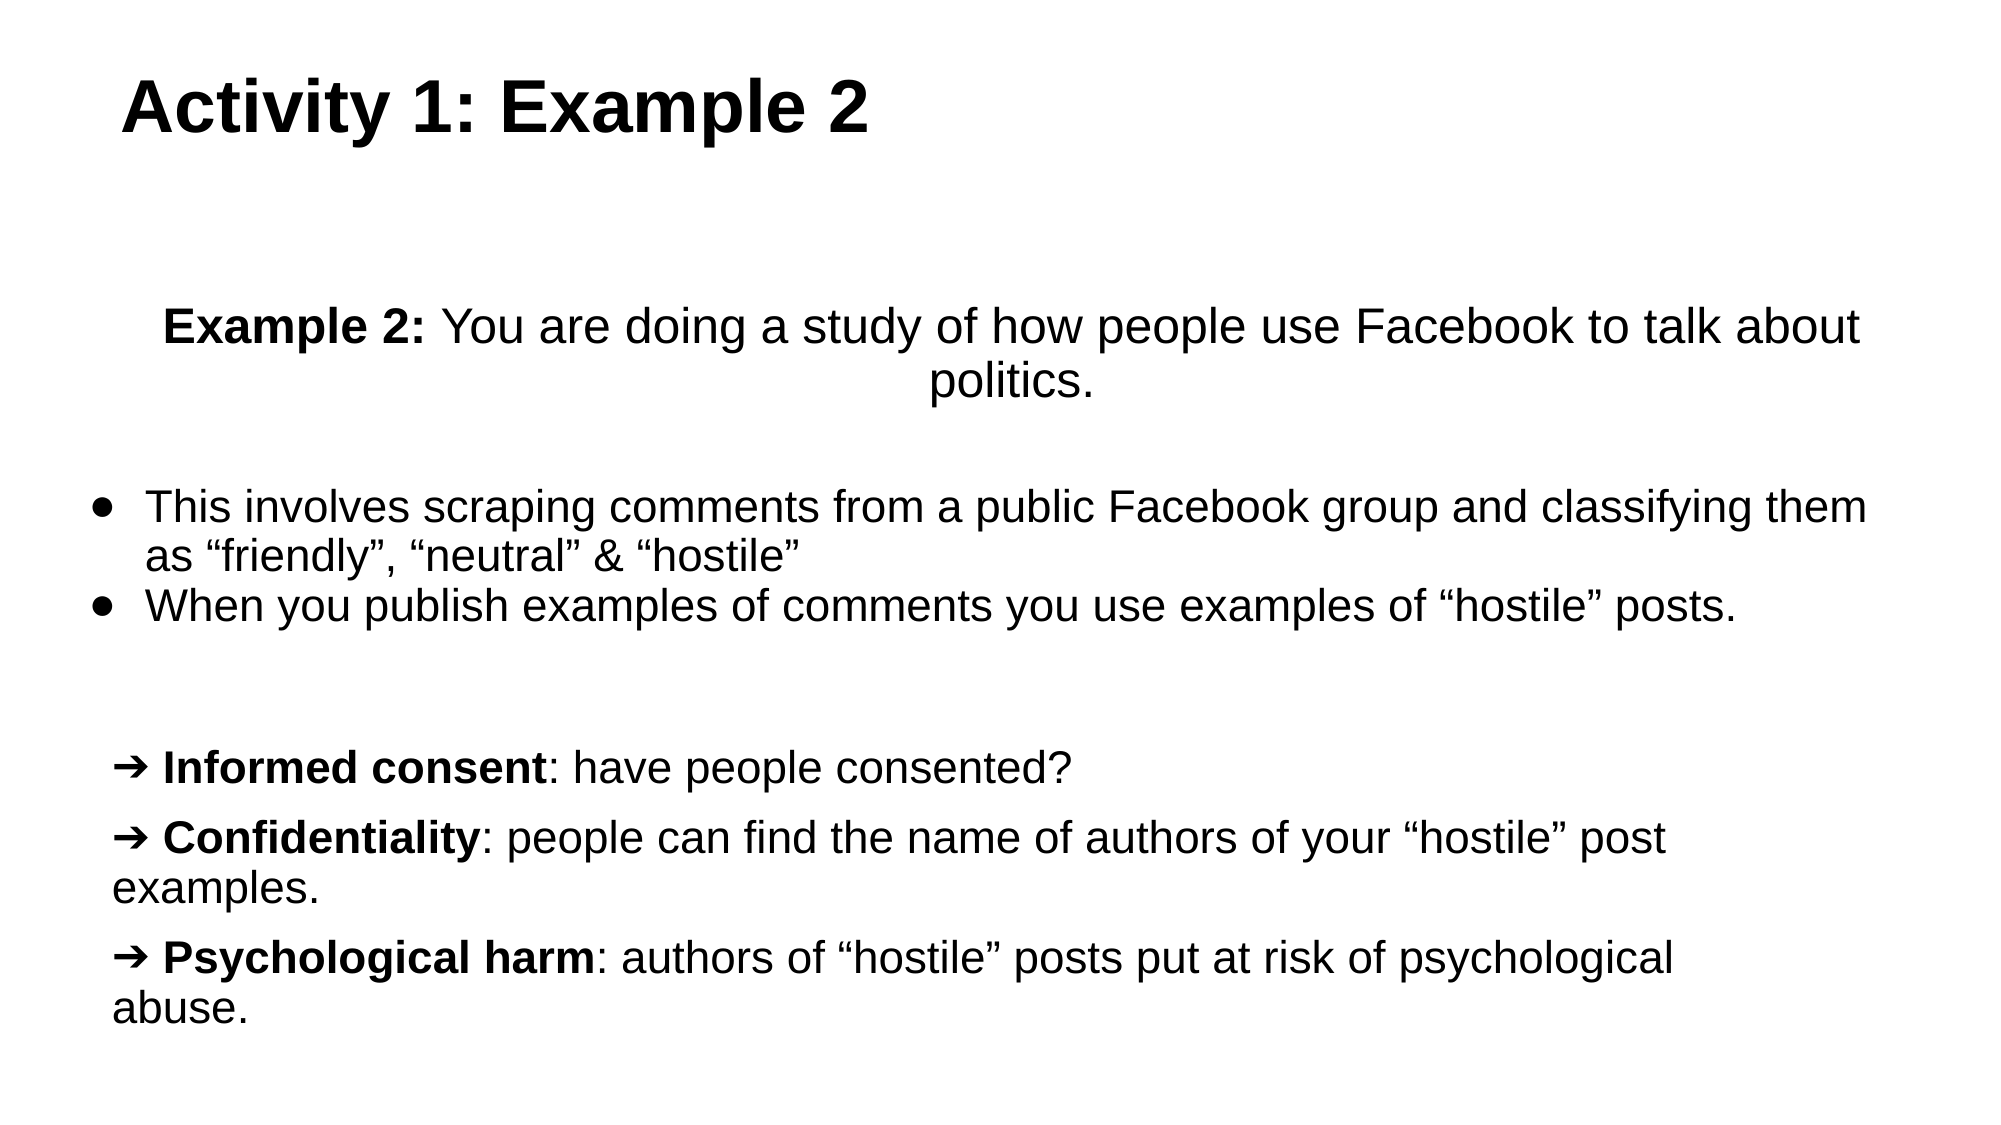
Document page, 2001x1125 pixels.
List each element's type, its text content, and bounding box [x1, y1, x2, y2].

title Activity 1: Example 2 [105, 52, 1895, 240]
text_box Informed consent: have people consented? Confidentiality: people can find the name of authors of your “hostile” post examples. Psychological harm: authors of “hostile” posts put at risk of psychological abuse. [96, 729, 1750, 1048]
list Example 2: You are doing a study of how people use Facebook to talk about politics. This involves scraping comments from a public Facebook group and classifying them as “friendly”, “neutral” & “hostile” When you publish examples of comments you use examples of “hostile” posts. [54, 292, 1895, 843]
